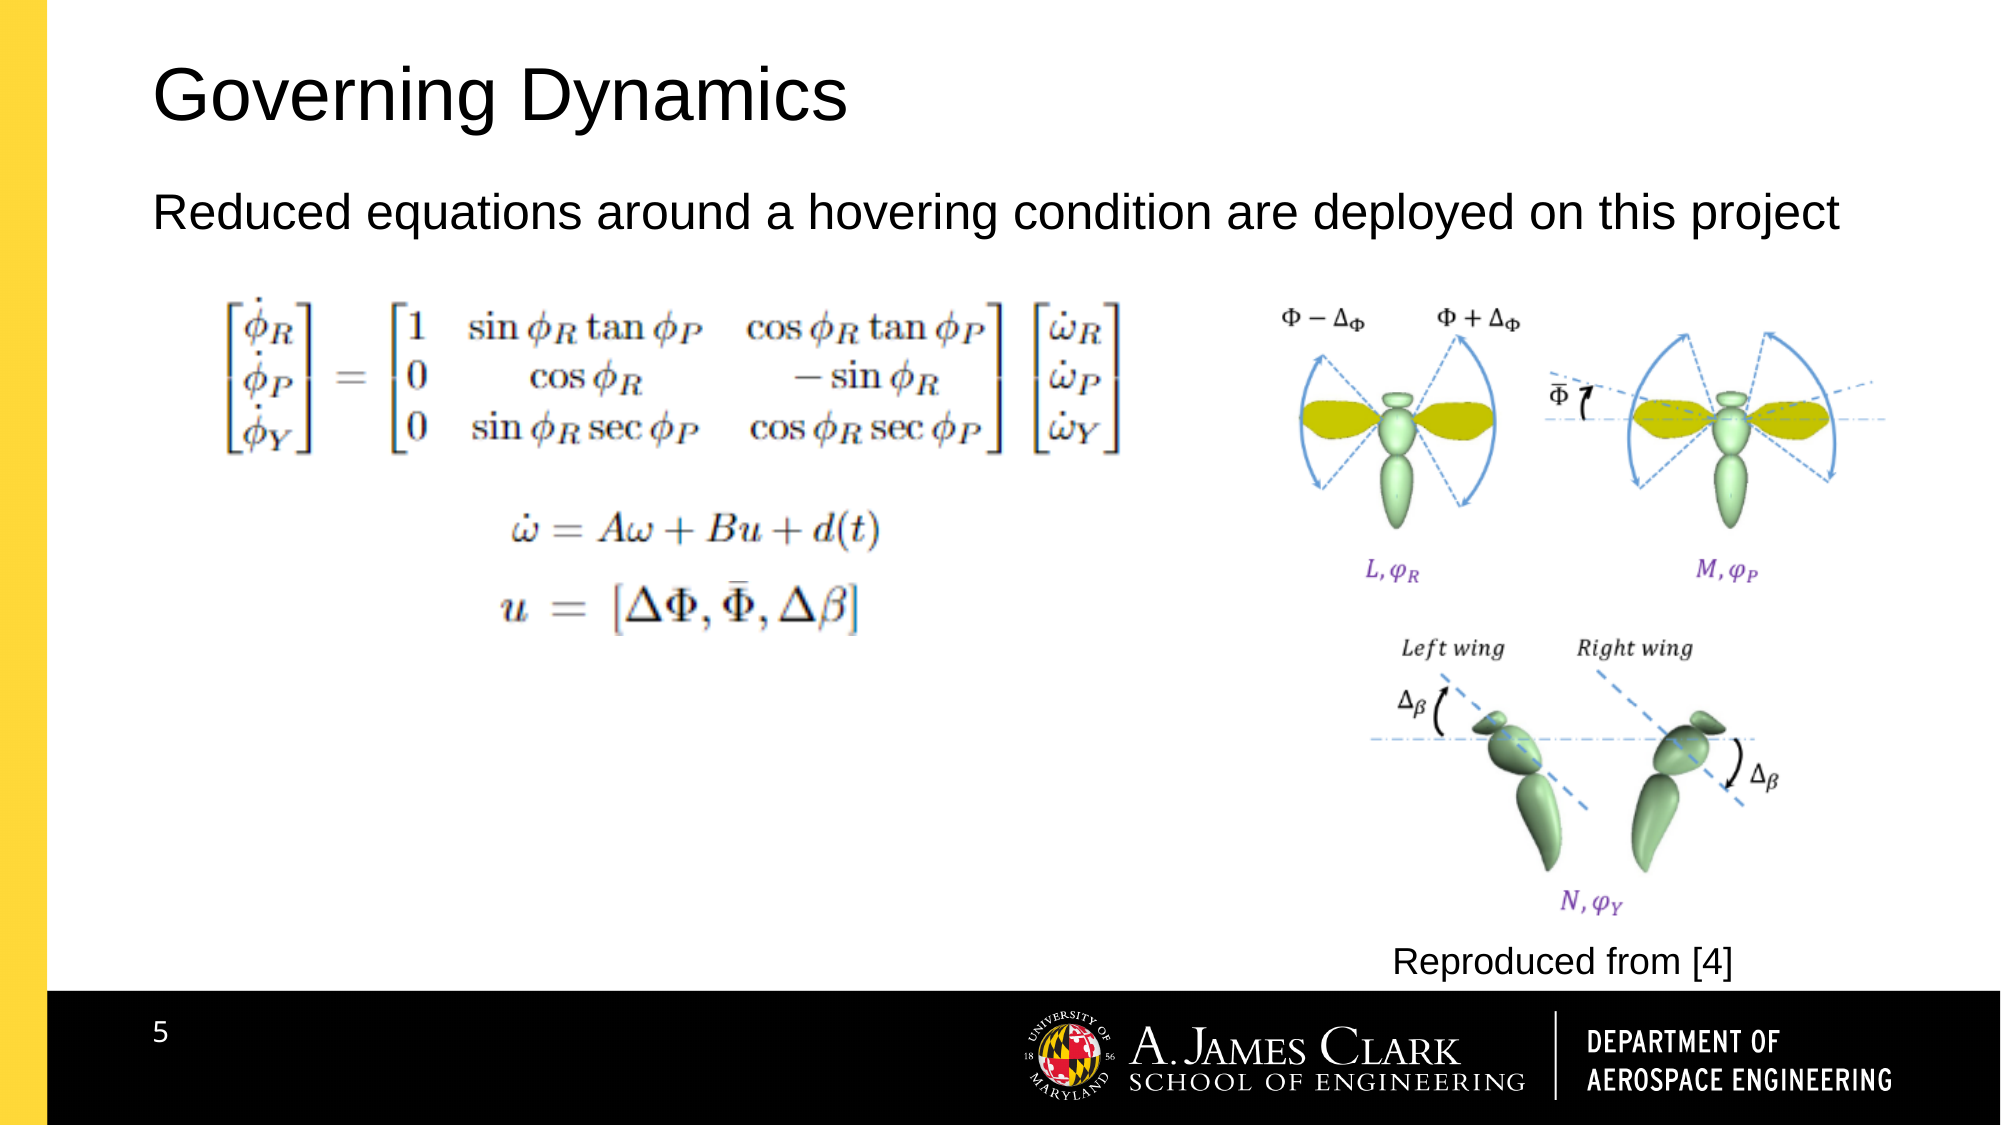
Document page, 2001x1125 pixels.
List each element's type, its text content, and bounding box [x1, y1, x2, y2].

picture [0, 0, 2001, 1125]
title Governing Dynamics [137, 0, 1863, 145]
text_box Reproduced from [4] [1327, 929, 1798, 990]
list Reduced equations around a hovering condition are deployed on this project [137, 171, 1863, 911]
footer 5 [137, 1002, 985, 1063]
